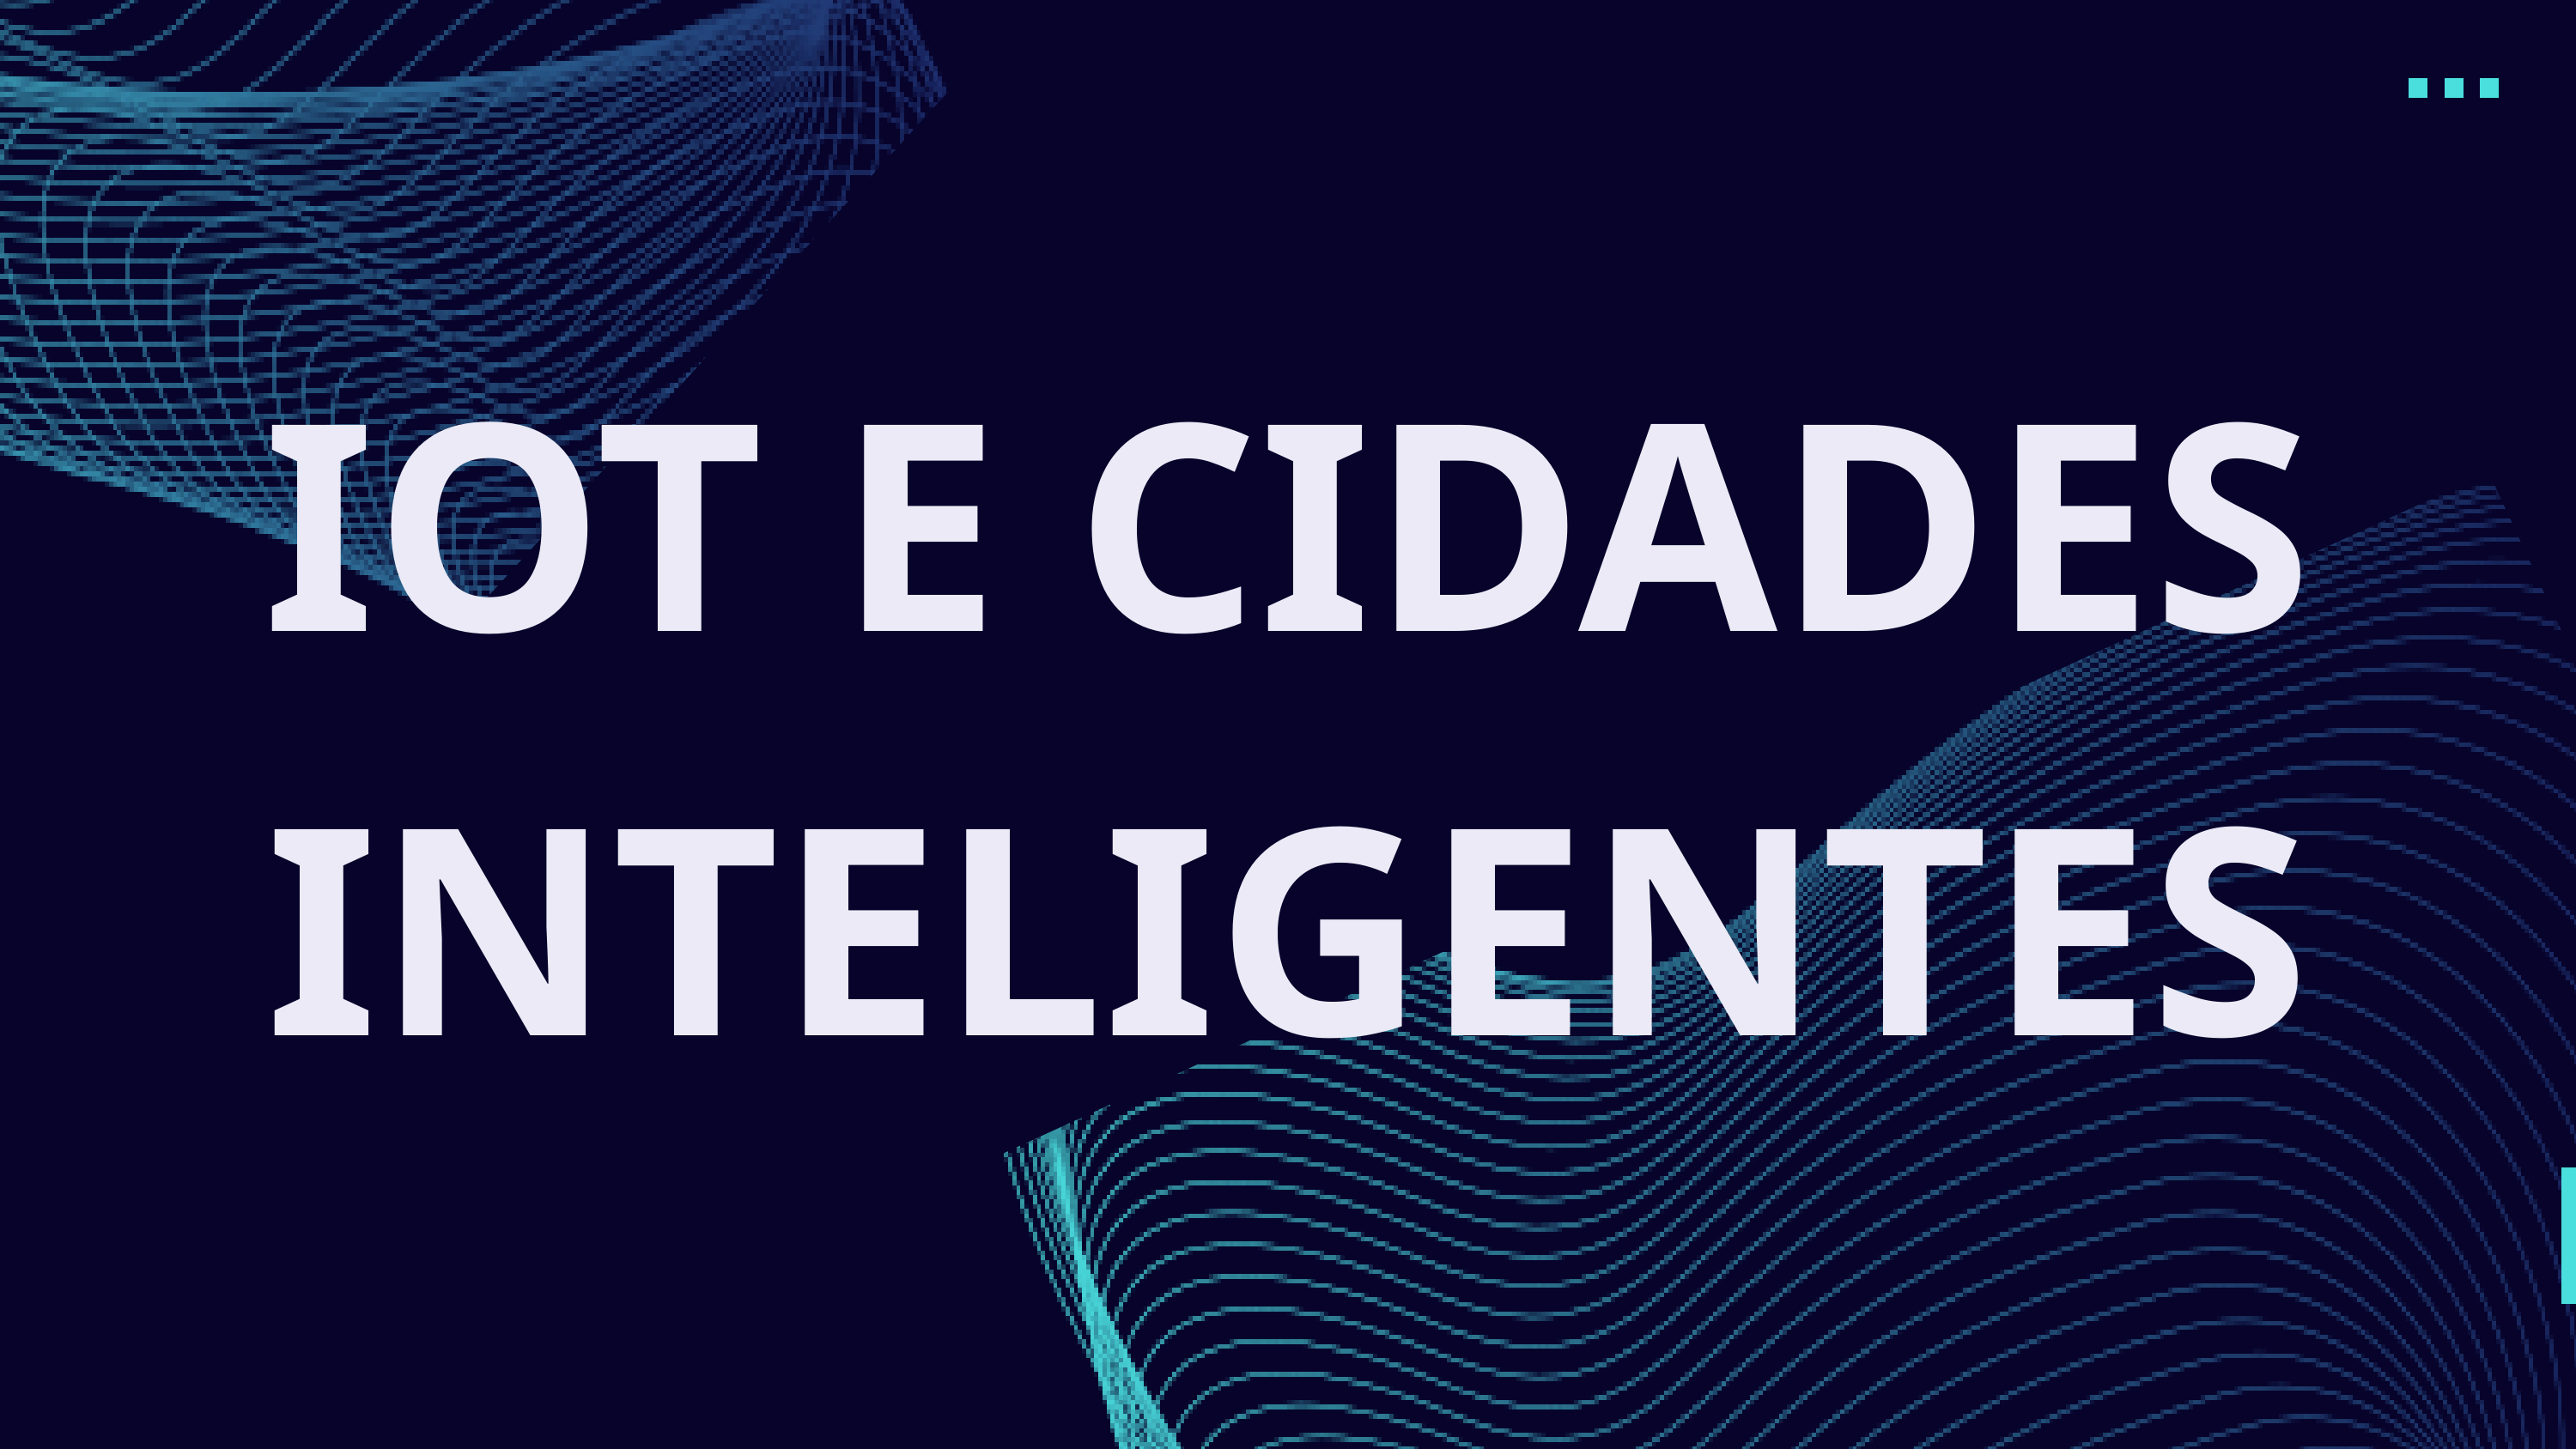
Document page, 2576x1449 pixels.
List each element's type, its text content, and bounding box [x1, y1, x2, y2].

text_box [984, 472, 2576, 1449]
text_box IOT E CIDADES INTELIGENTES [192, 285, 2384, 1094]
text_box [2561, 1167, 2576, 1304]
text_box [2479, 78, 2500, 99]
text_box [2444, 78, 2464, 99]
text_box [2408, 78, 2428, 99]
text_box [0, 0, 1032, 764]
